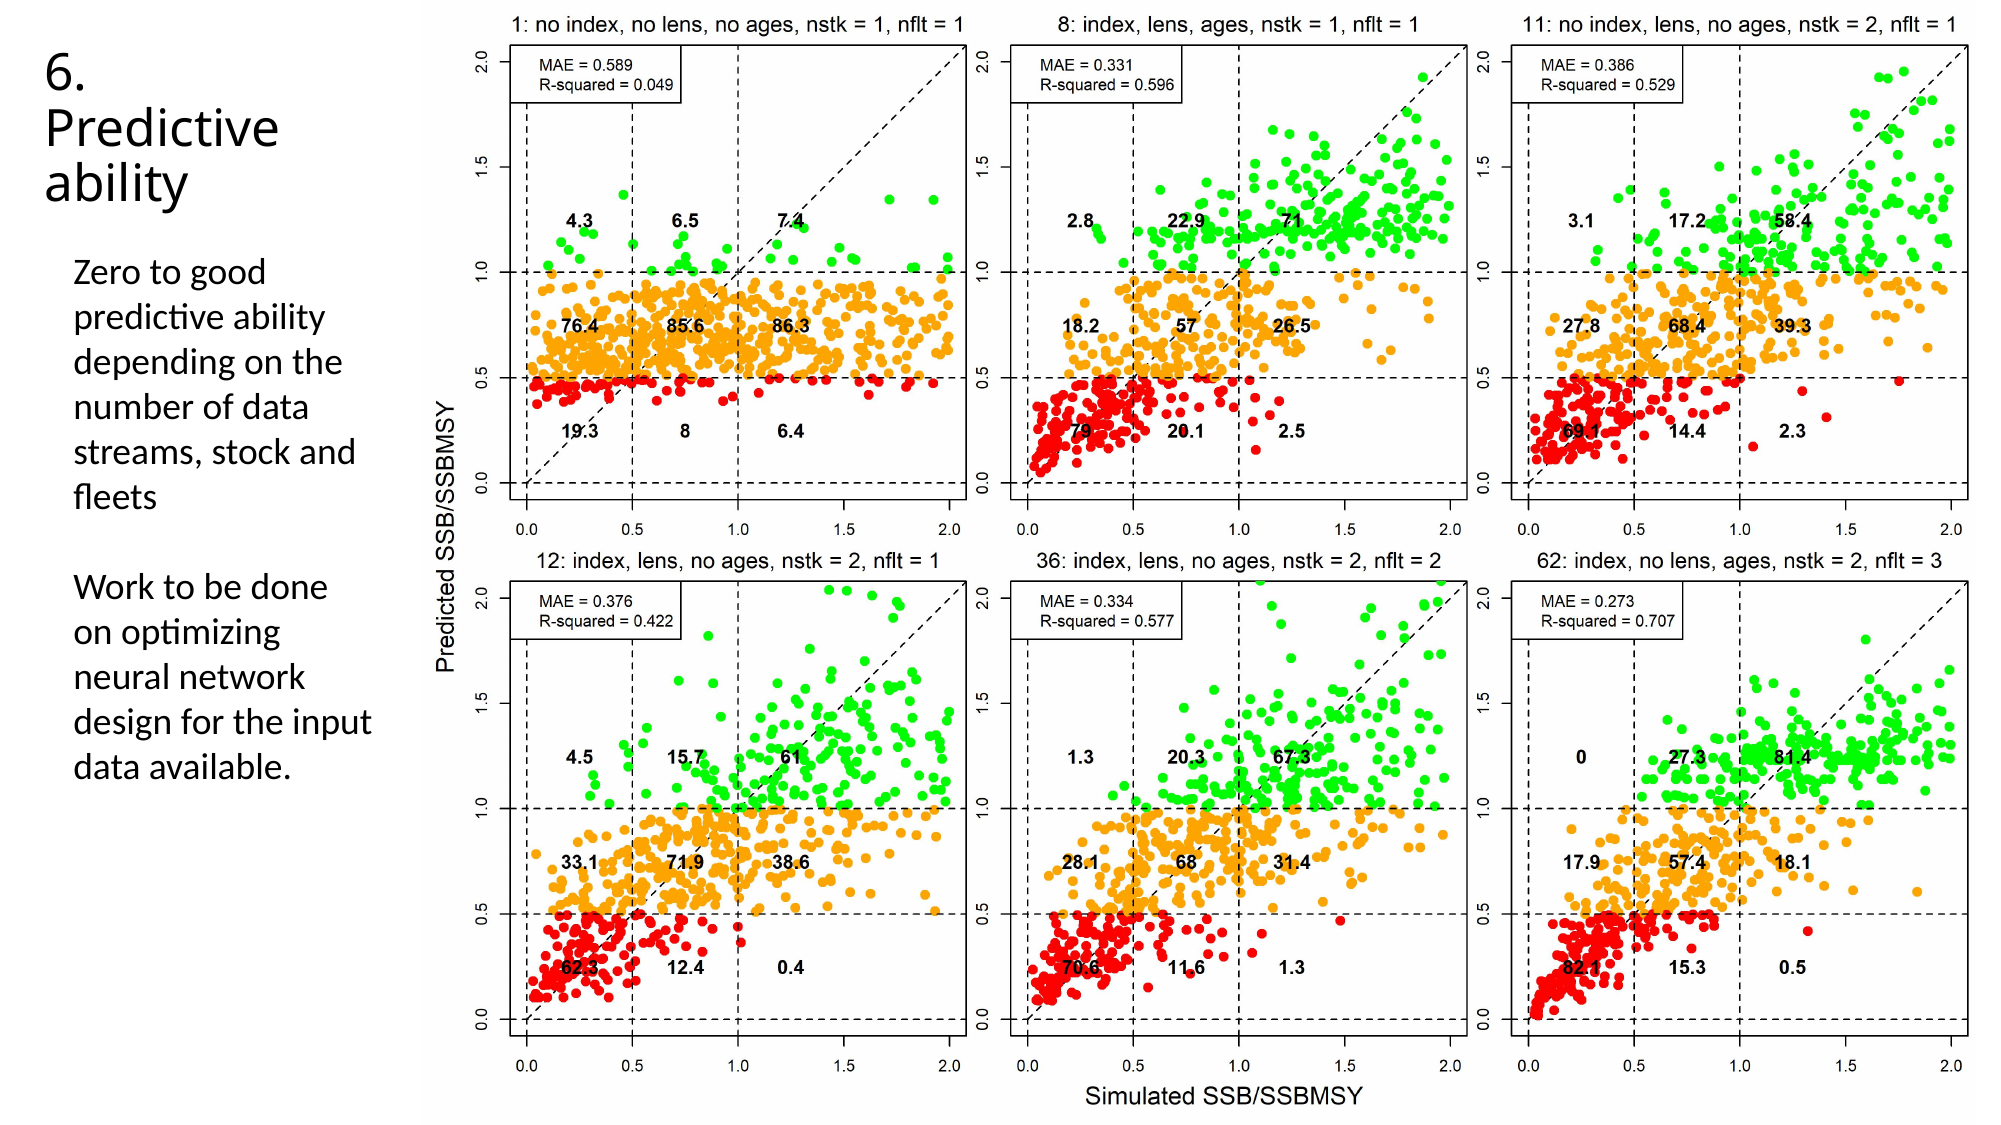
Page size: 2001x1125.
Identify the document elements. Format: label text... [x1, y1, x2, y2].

text_box 6. Predictive ability [29, 38, 344, 221]
text_box Zero to good predictive ability depending on the number of data streams, stock and fleets Work to be done on optimizing neural network design for the input data available. [58, 239, 389, 795]
picture [421, 0, 1977, 1125]
